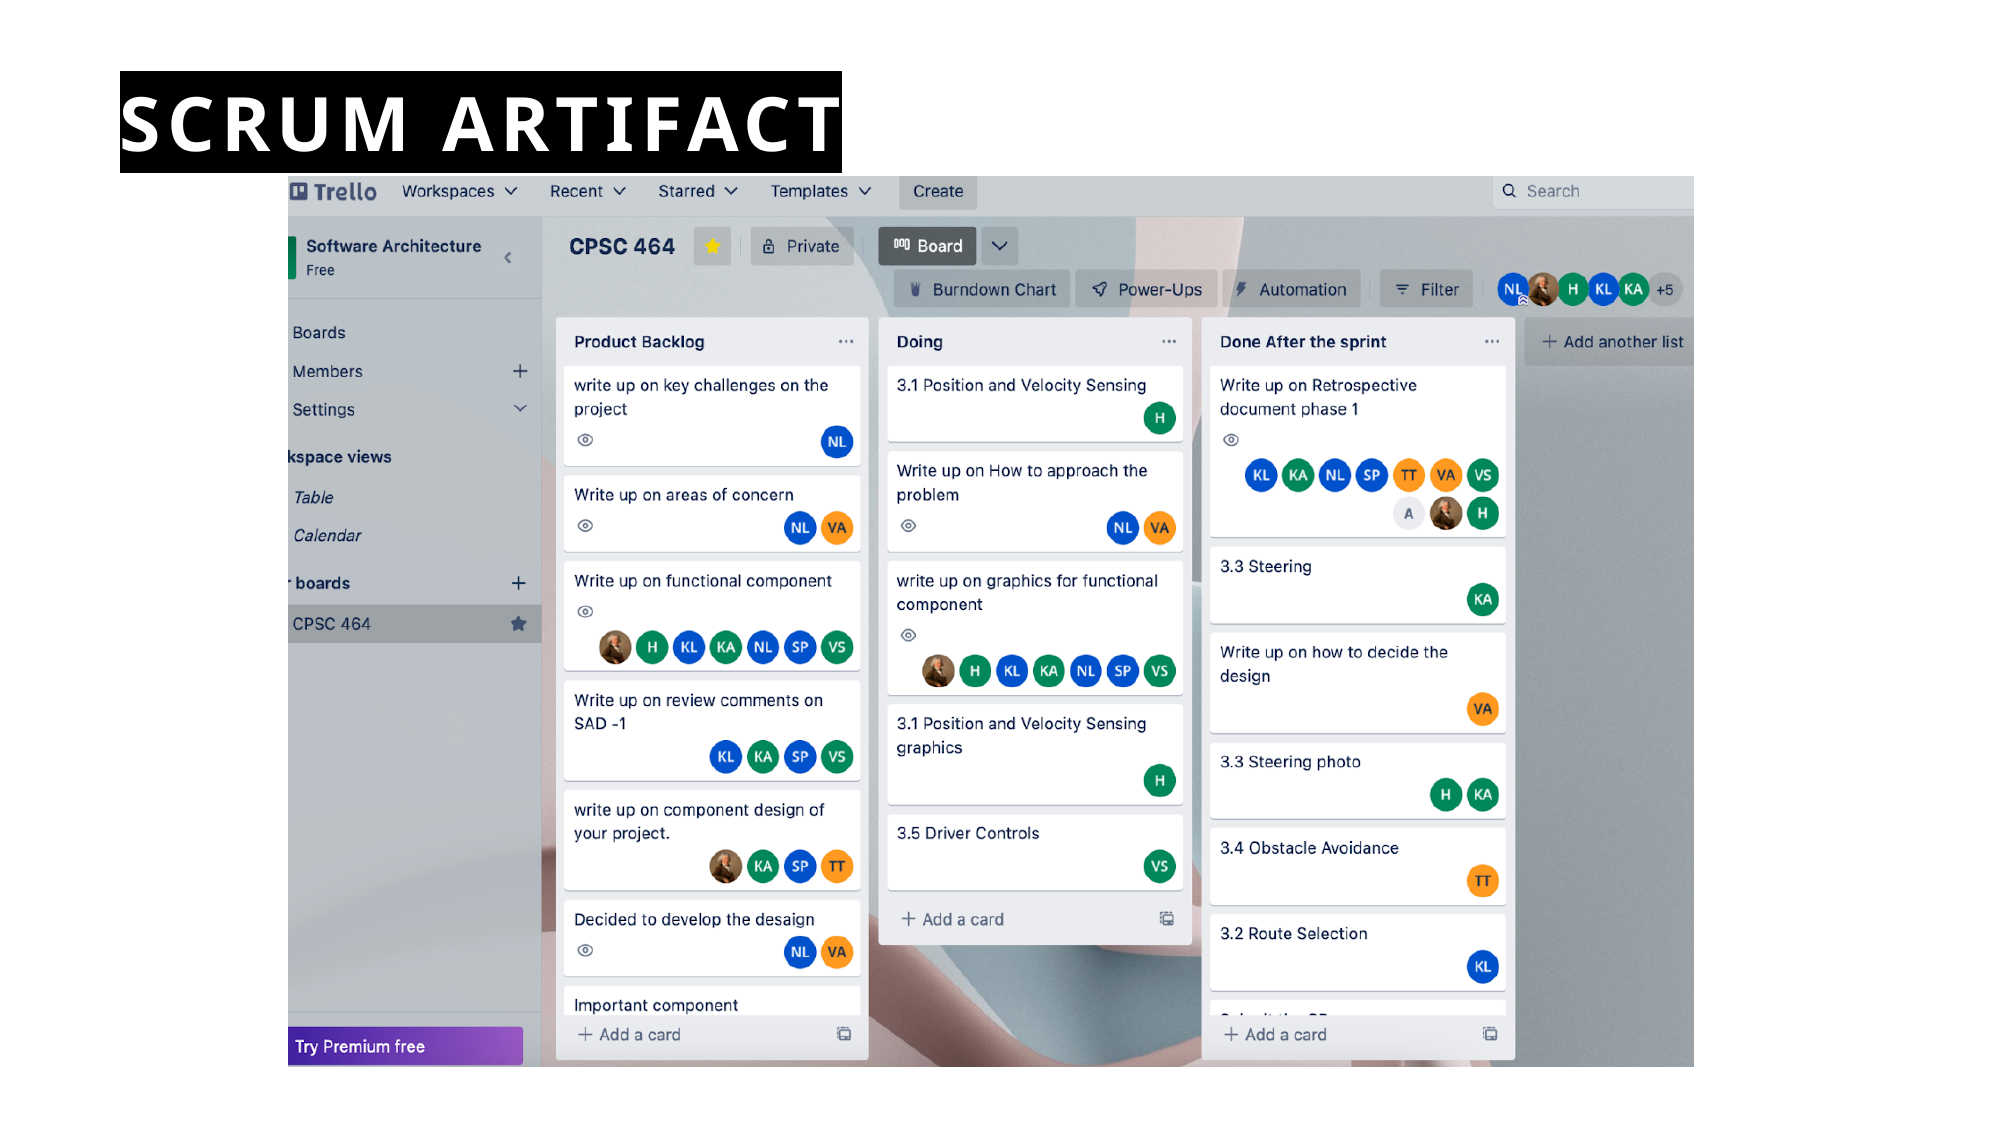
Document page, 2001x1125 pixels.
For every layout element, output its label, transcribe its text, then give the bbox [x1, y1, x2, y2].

title Scrum Artifact [104, 14, 1848, 174]
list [288, 176, 1694, 1067]
